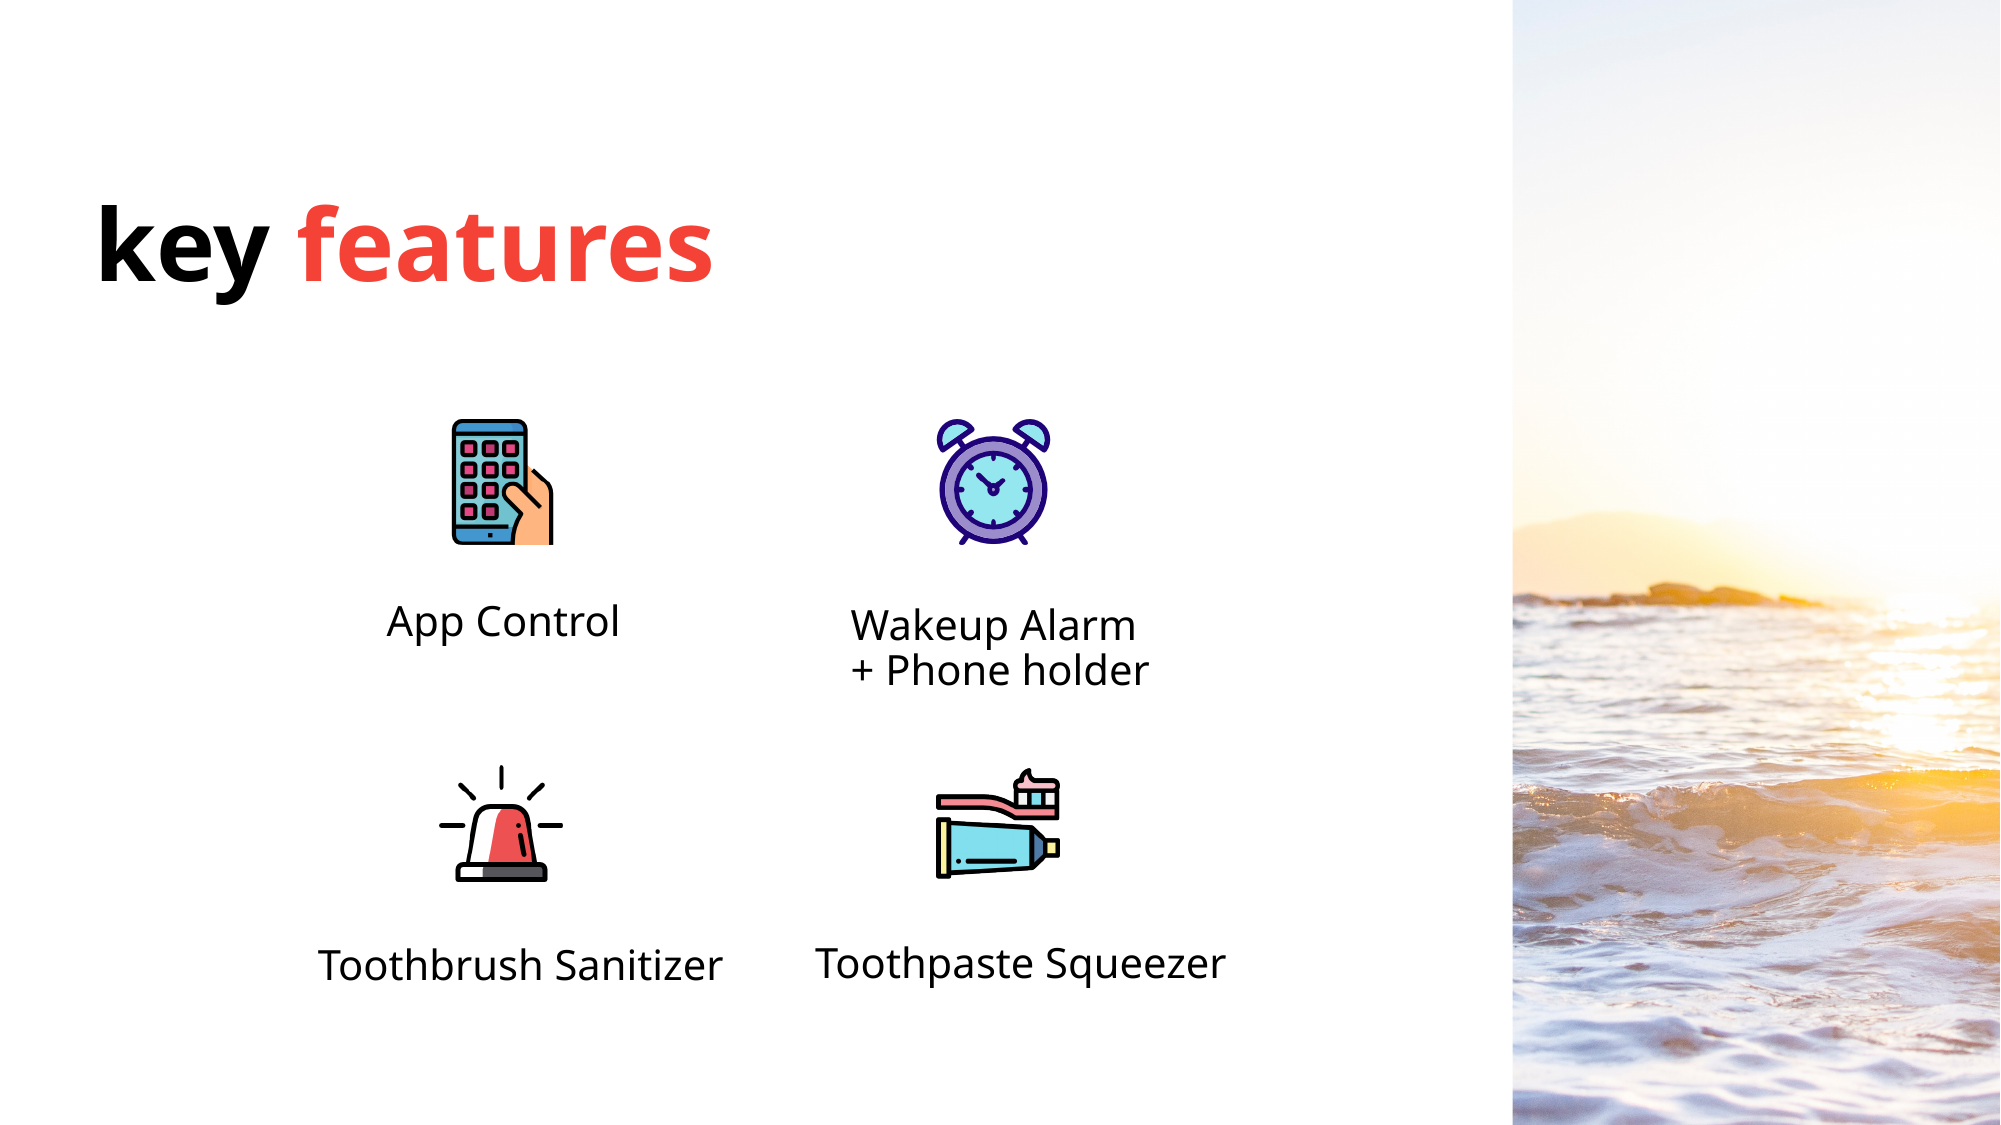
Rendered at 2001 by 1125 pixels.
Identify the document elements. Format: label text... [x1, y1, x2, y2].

text_box Wakeup Alarm + Phone holder [850, 597, 1464, 703]
picture [930, 419, 1056, 545]
text_box key features [94, 197, 732, 309]
text_box App Control [386, 593, 1000, 654]
picture [1512, 0, 2000, 1125]
text_box Toothpaste Squeezer [815, 935, 1428, 995]
picture [439, 761, 563, 885]
picture [439, 419, 565, 545]
text_box Toothbrush Sanitizer [318, 937, 765, 998]
picture [936, 761, 1060, 885]
